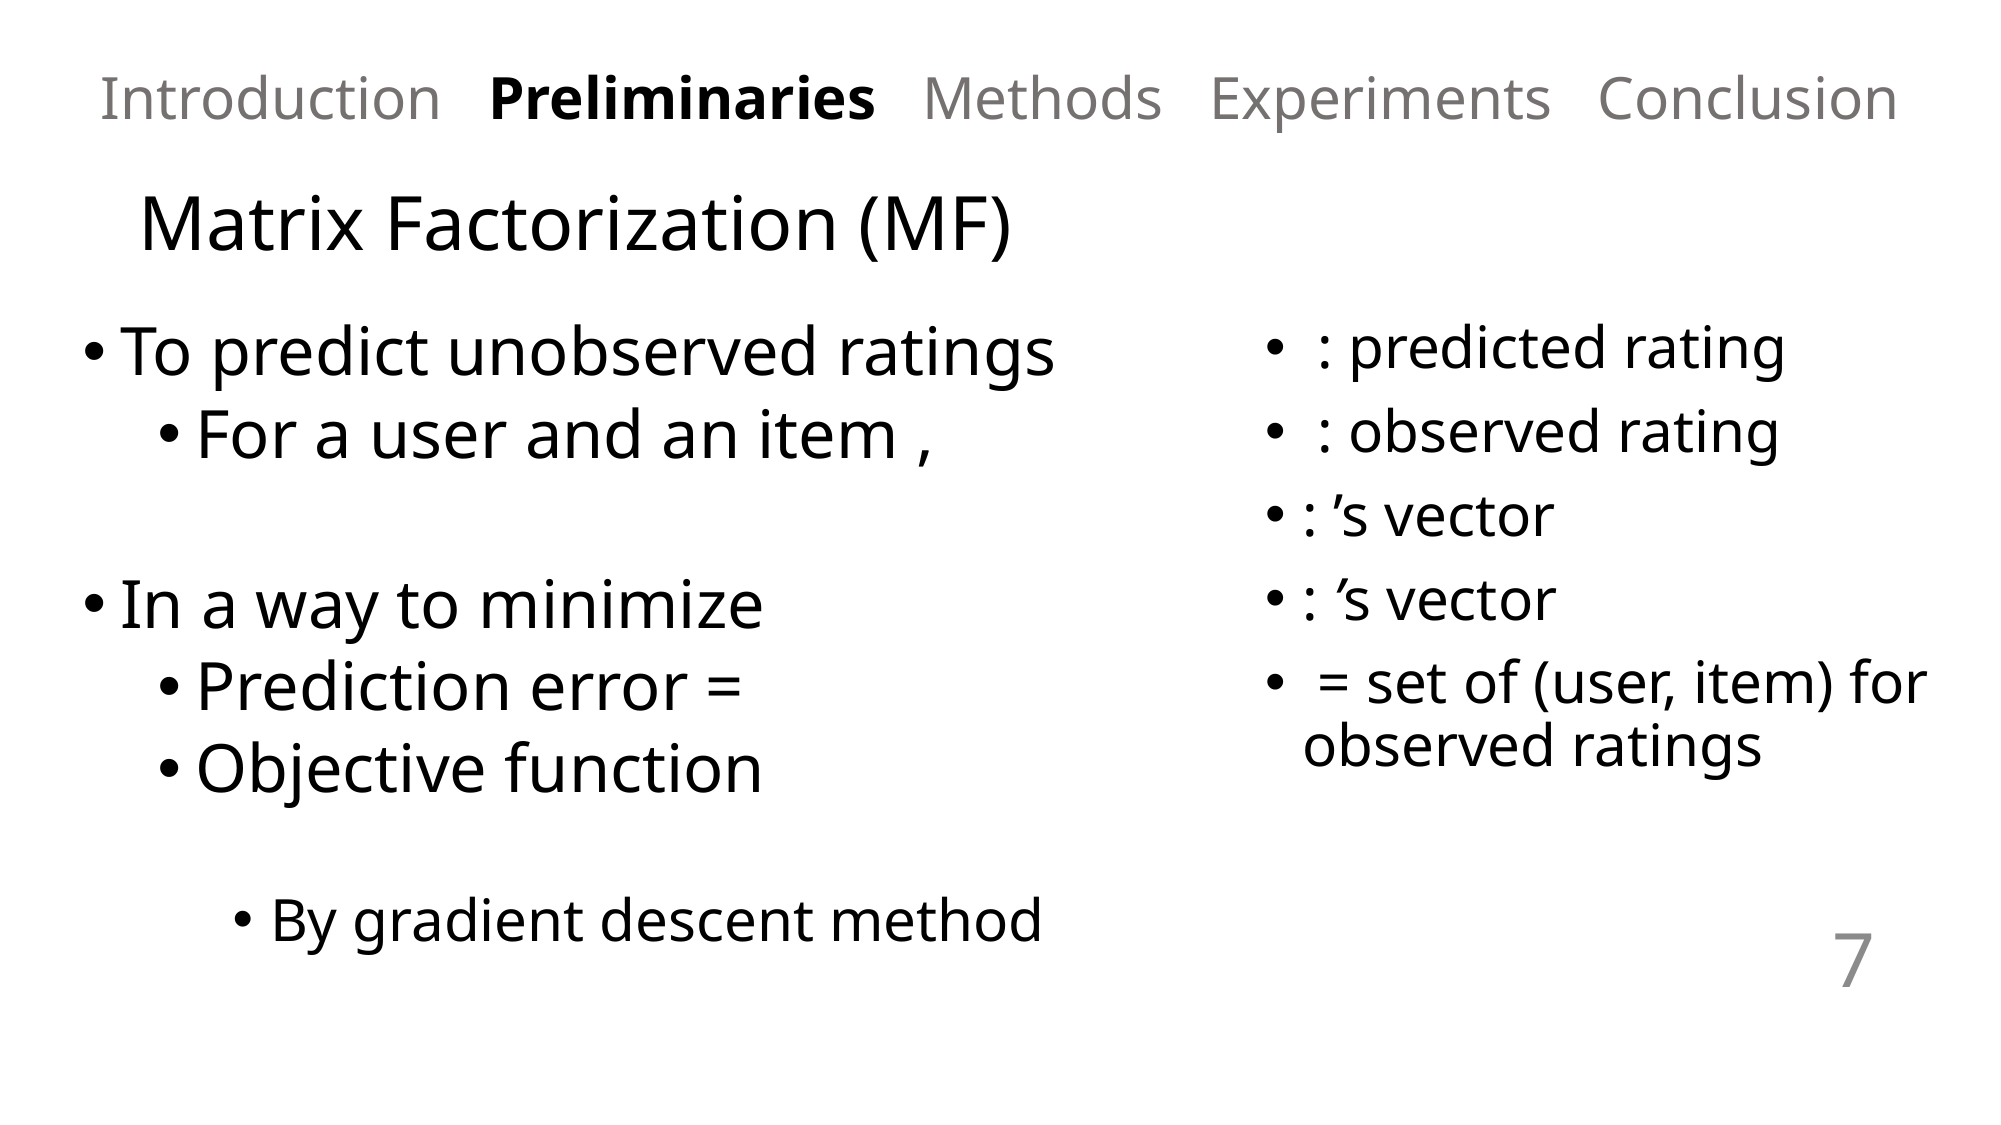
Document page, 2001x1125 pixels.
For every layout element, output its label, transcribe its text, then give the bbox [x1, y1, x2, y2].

text_box Introduction Preliminaries Methods Experiments Conclusion [67, 53, 1933, 139]
text_box Matrix Factorization (MF) [123, 167, 1877, 273]
slide_number 7 [1440, 933, 1891, 994]
